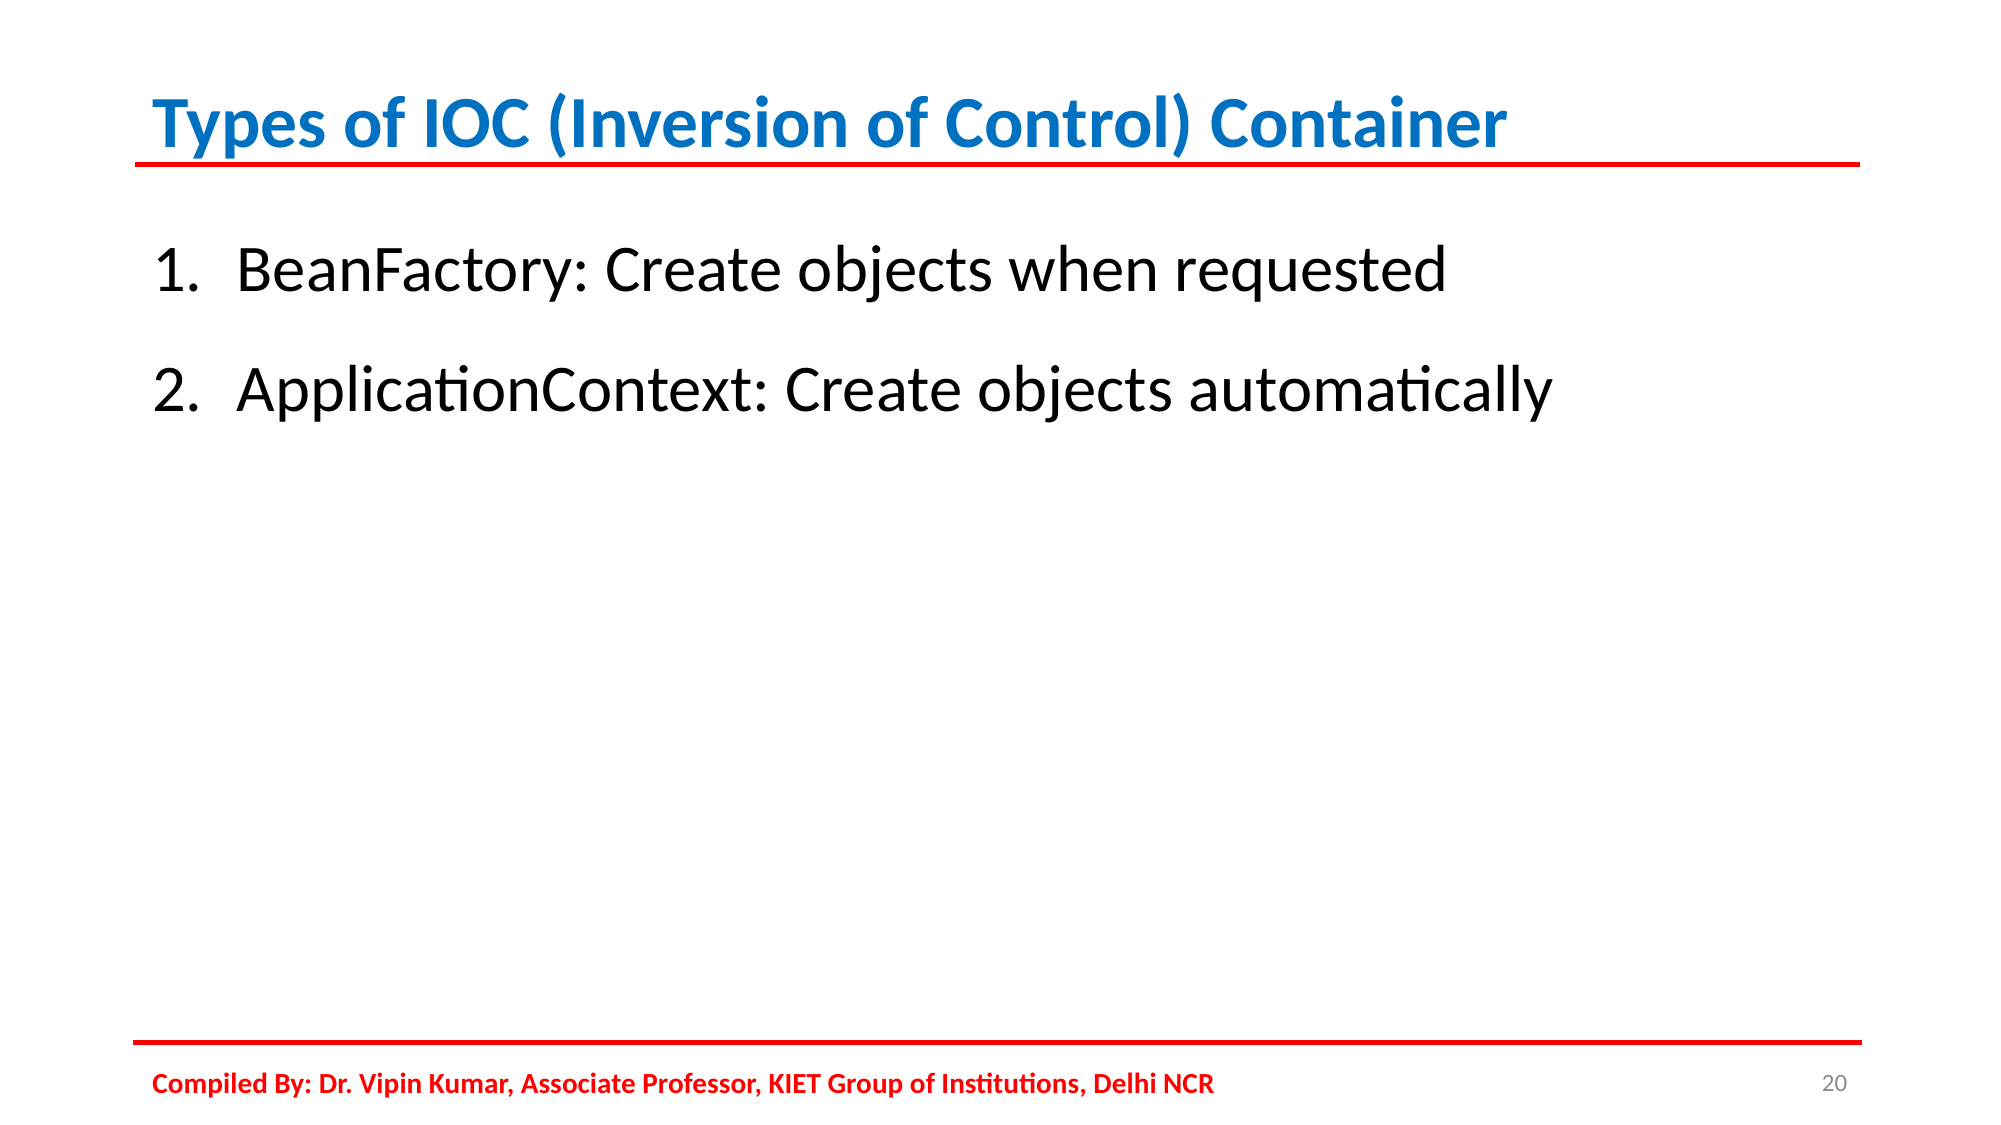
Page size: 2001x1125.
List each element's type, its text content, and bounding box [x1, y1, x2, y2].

slide_number 20 [1694, 1051, 1863, 1112]
title Types of IOC (Inversion of Control) Container [137, 59, 1863, 177]
text_box BeanFactory: Create objects when requested ApplicationContext: Create objects automatically [137, 177, 1863, 432]
footer Compiled By: Dr. Vipin Kumar, Associate Professor, KIET Group of Institutions, Delhi NCR [137, 1051, 1658, 1112]
